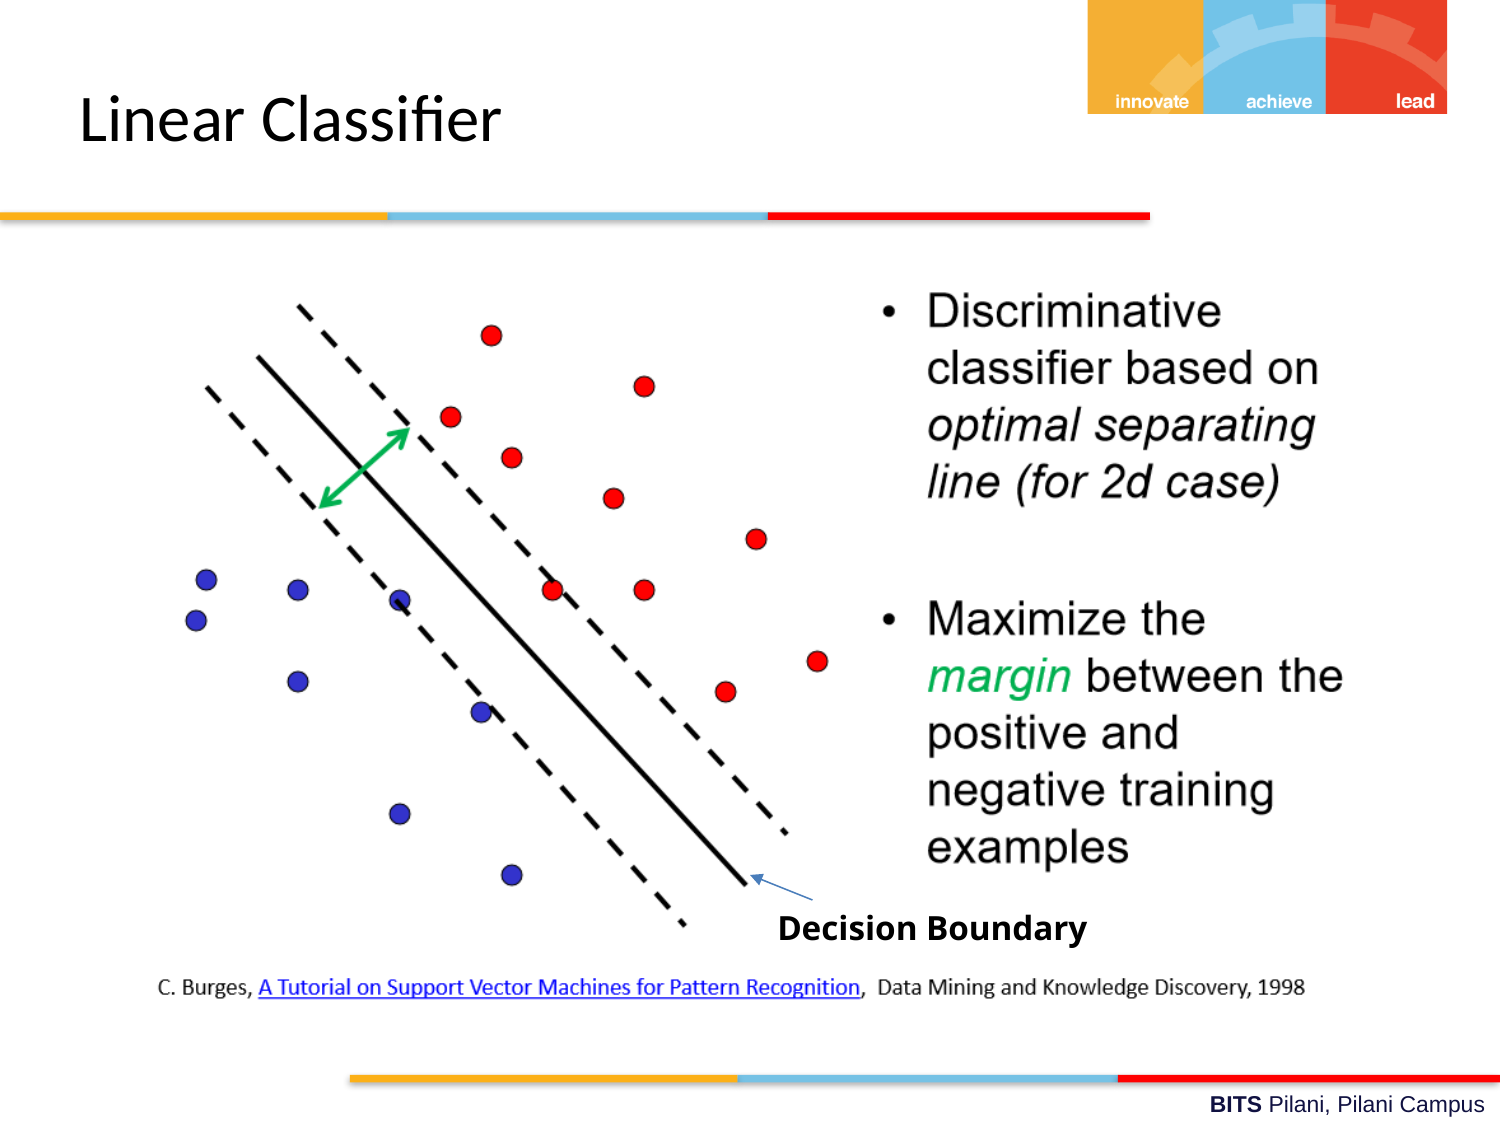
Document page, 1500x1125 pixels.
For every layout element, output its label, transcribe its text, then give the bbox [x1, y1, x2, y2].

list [153, 262, 1347, 1006]
title Linear Classifier [64, 45, 1069, 185]
picture [1087, 0, 1448, 114]
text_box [749, 874, 813, 901]
